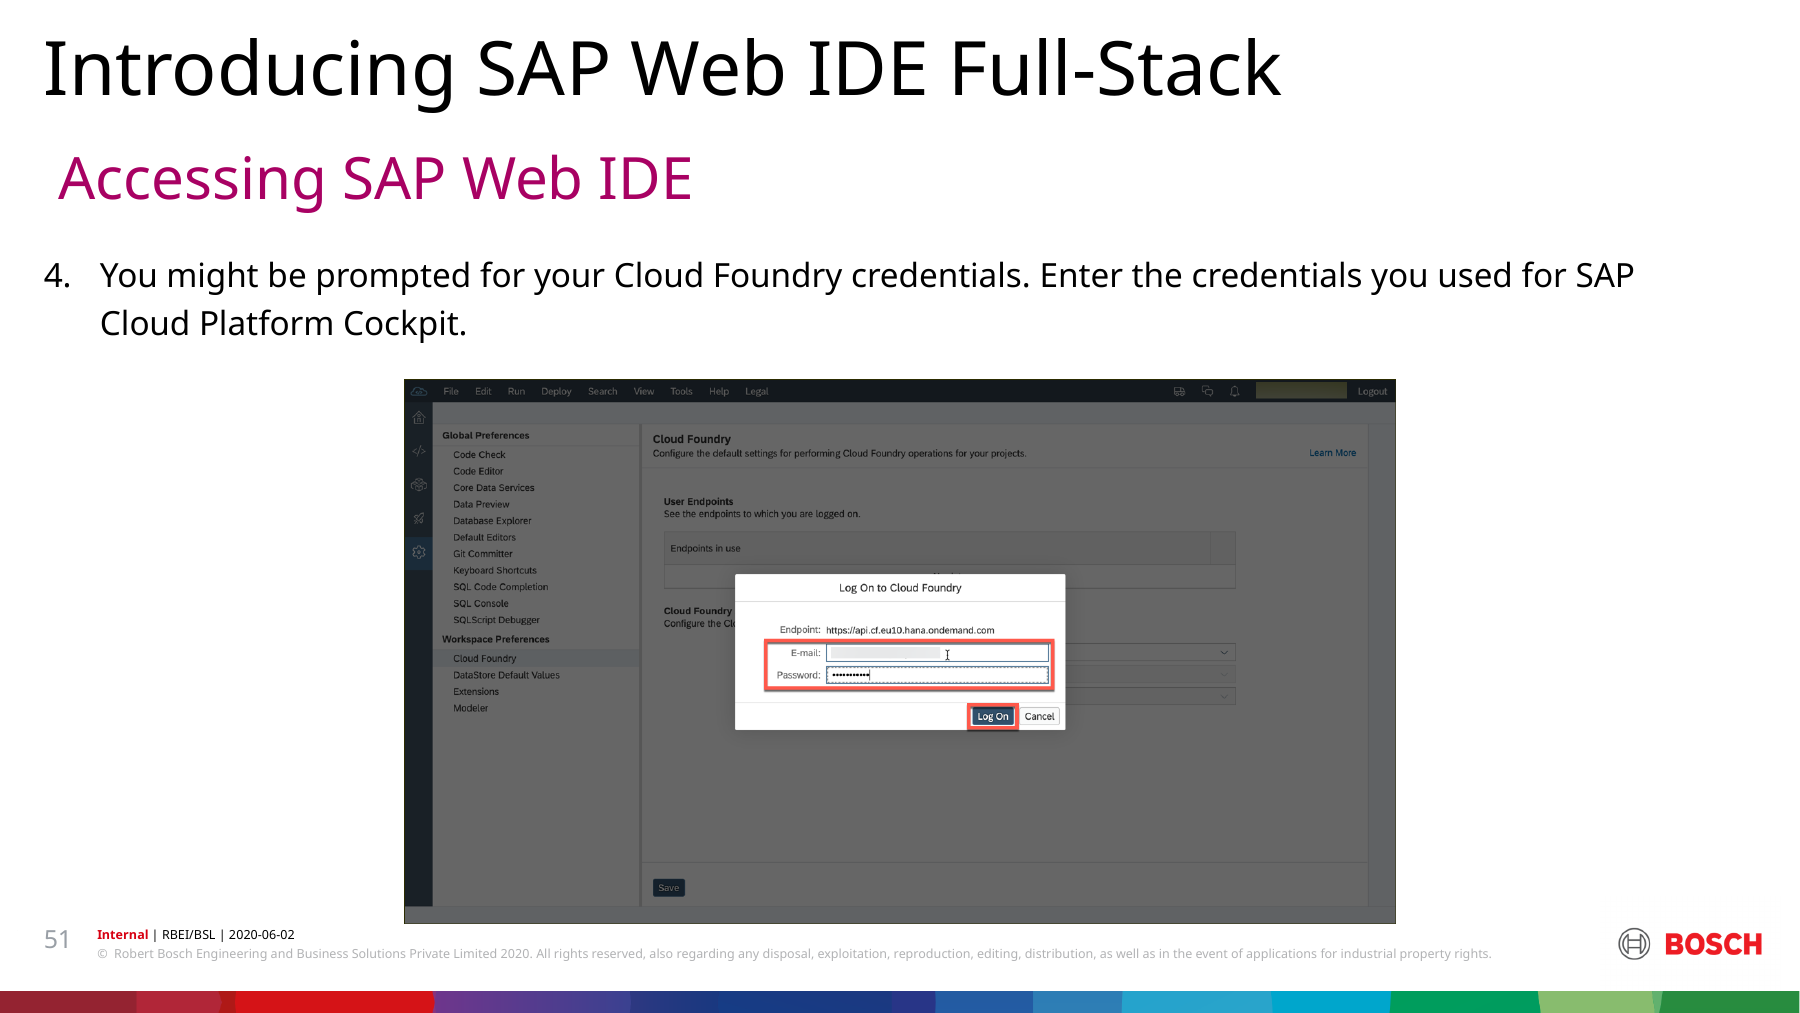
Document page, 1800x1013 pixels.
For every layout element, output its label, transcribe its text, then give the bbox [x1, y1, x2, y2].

picture [404, 379, 1396, 924]
text_box You might be prompted for your Cloud Foundry credentials. Enter the credentials you used for SAP Cloud Platform Cockpit. [43, 243, 1697, 347]
picture [0, 905, 1272, 1013]
slide_number 51 [43, 923, 92, 991]
picture [1390, 896, 1800, 1013]
text_box Introducing SAP Web IDE Full-Stack [43, 25, 1759, 117]
text_box Accessing SAP Web IDE [43, 142, 1759, 218]
